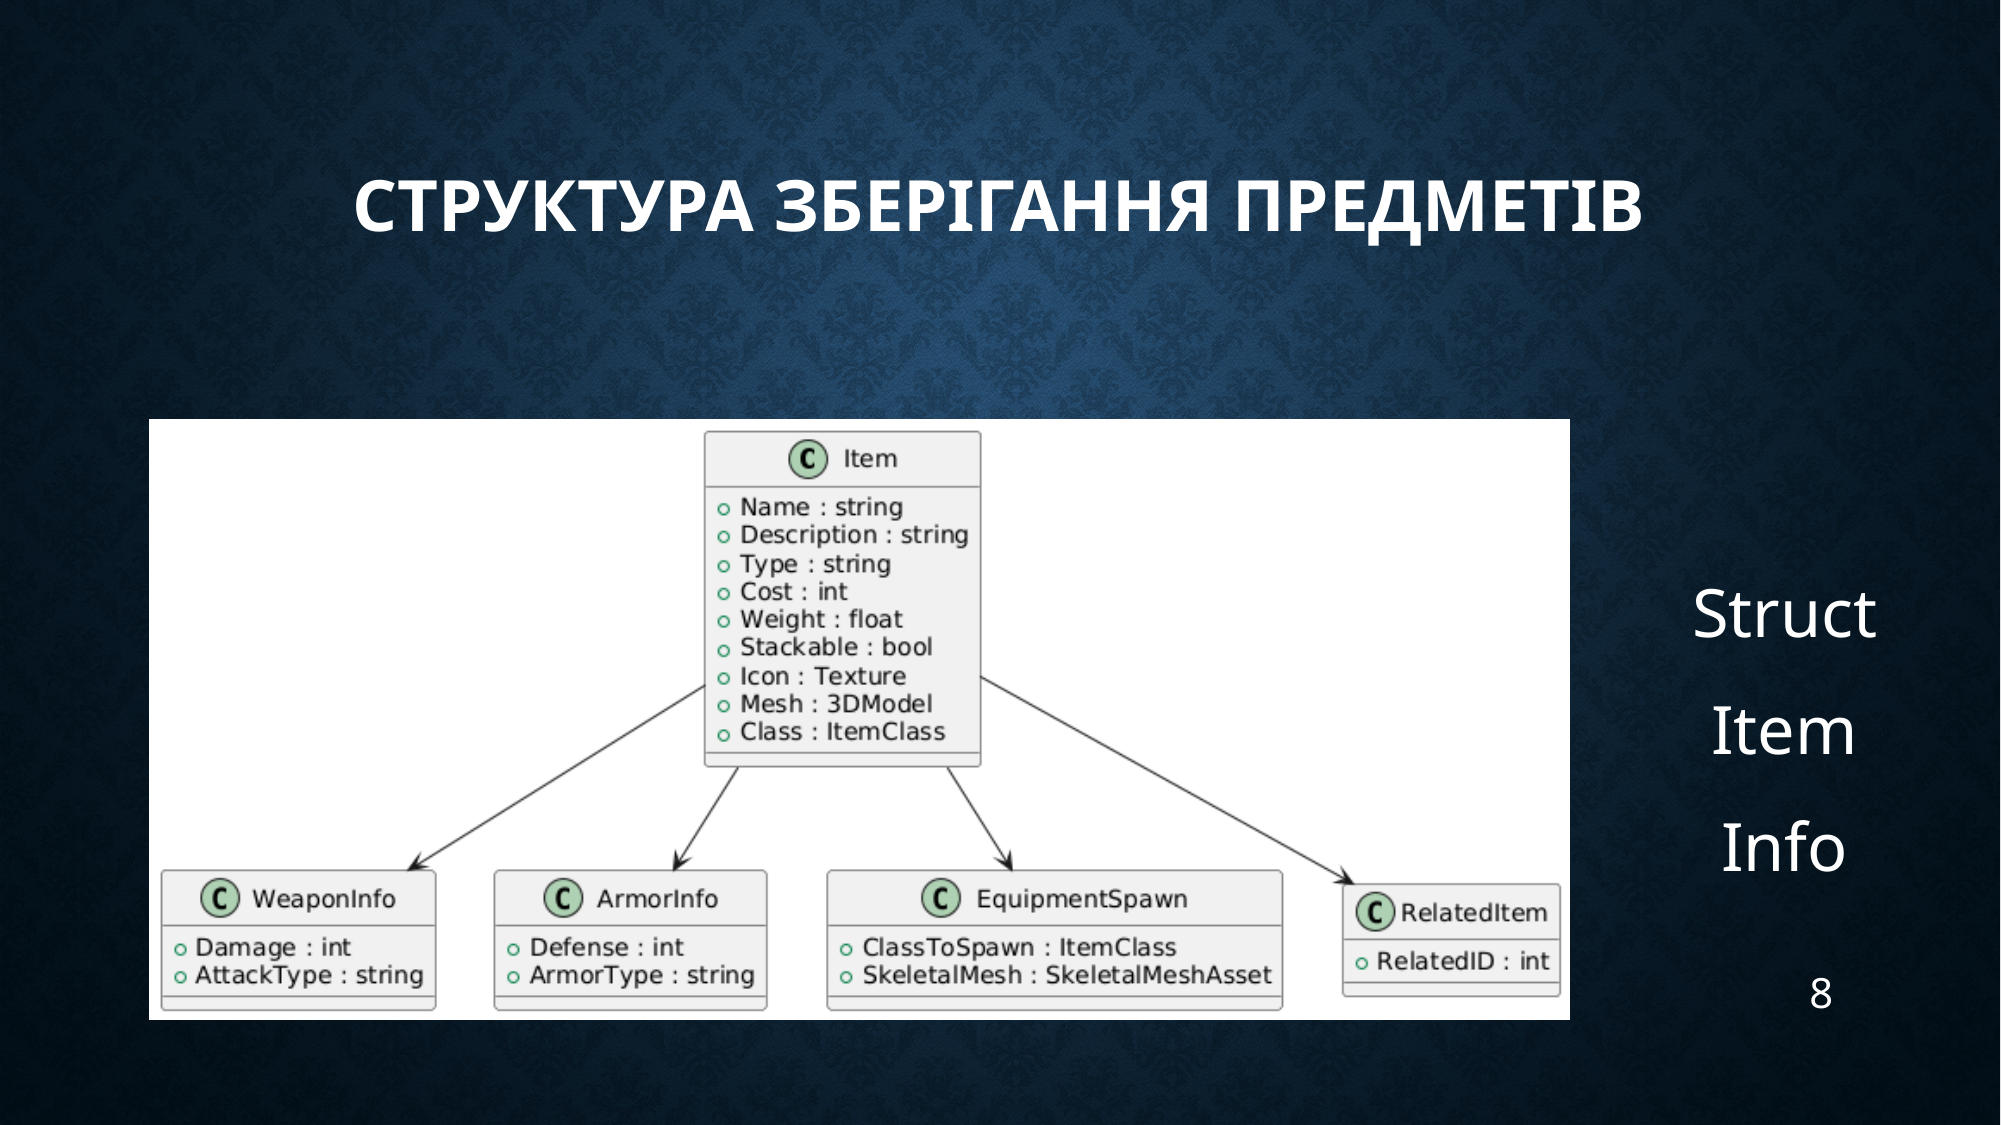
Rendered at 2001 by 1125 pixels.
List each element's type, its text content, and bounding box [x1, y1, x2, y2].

slide_number 8 [1724, 965, 1849, 1025]
list Struct Item Info [1569, 317, 2000, 1122]
title Структура зберігання предметів [149, 99, 1849, 318]
picture [149, 418, 1571, 1020]
